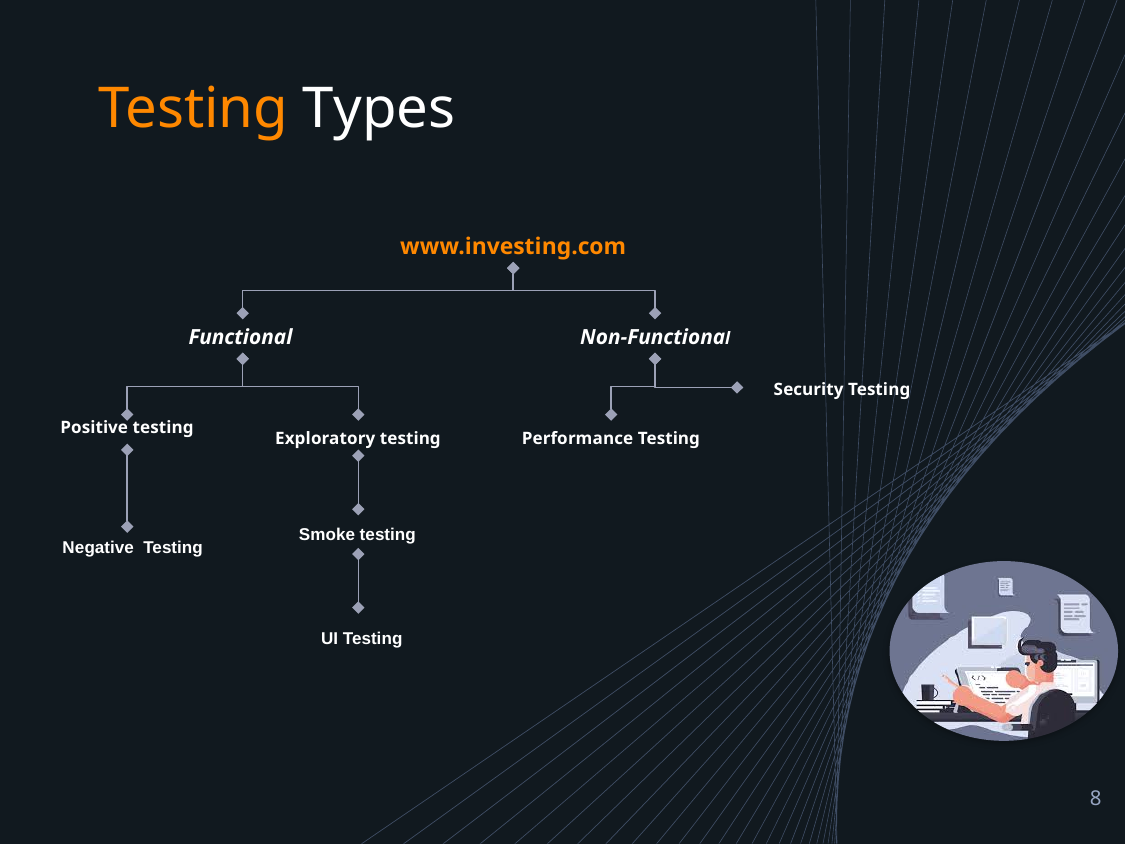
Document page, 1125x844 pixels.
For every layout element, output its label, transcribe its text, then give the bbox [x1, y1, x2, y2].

text_box UI Testing [268, 619, 428, 676]
picture [889, 560, 1119, 742]
title Testing Types [0, 79, 590, 139]
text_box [21, 222, 948, 461]
text_box Negative Testing [47, 528, 254, 564]
slide_number 8 [1033, 766, 1102, 832]
text_box Smoke testing [284, 515, 444, 572]
